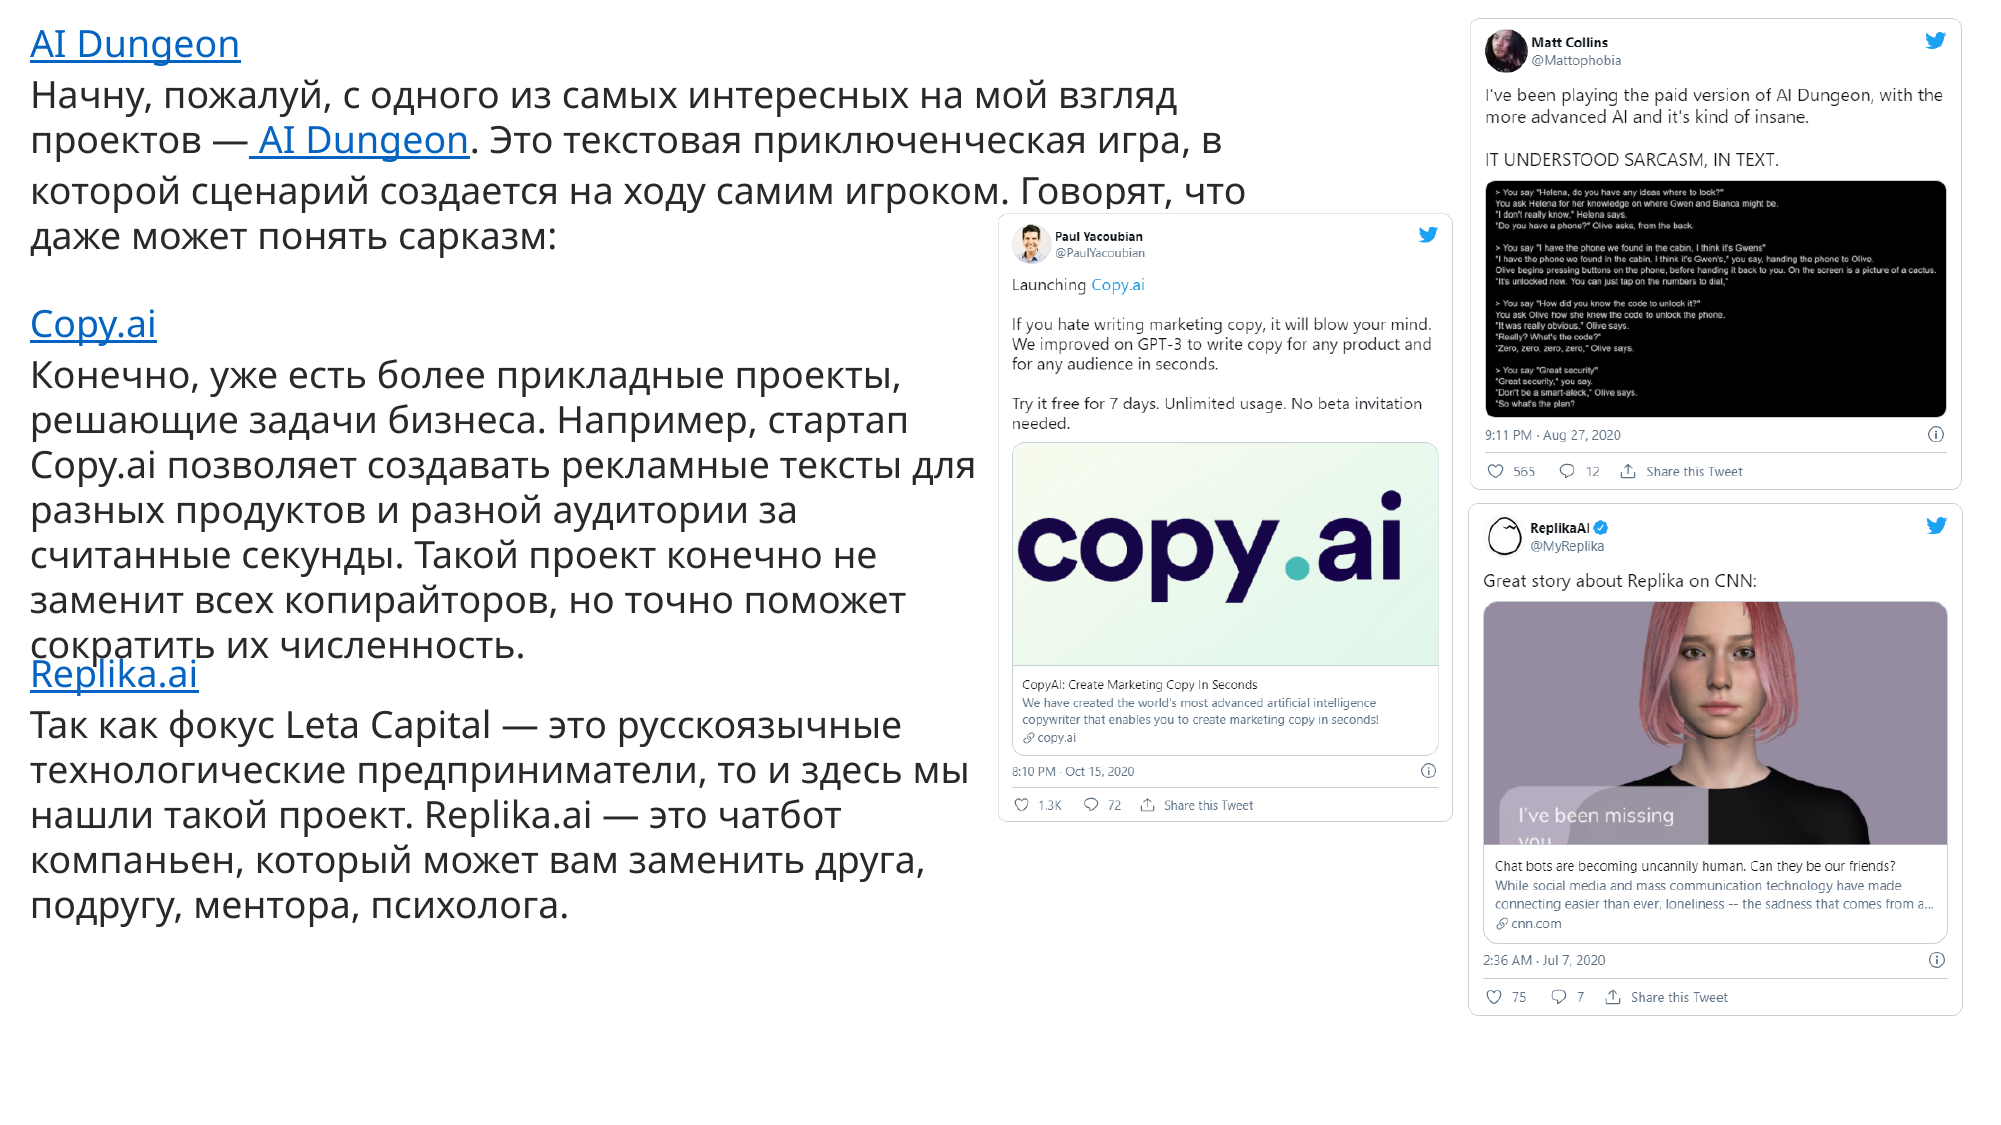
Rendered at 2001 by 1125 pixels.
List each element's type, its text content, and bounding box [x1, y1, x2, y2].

text_box Copy.ai Конечно, уже есть более прикладные проекты, решающие задачи бизнеса. Например, стартап Copy.ai позволяет создавать рекламные тексты для разных продуктов и разной аудитории за считанные секунды. Такой проект конечно не заменит всех копирайторов, но точно поможет сократить их численность. [15, 292, 994, 642]
text_box AI Dungeon Начну, пожалуй, с одного из самых интересных на мой взгляд проектов — AI Dungeon. Это текстовая приключенческая игра, в которой сценарий создается на ходу самим игроком. Говорят, что даже может понять сарказм: [15, 12, 1284, 264]
picture [994, 209, 1458, 829]
picture [1462, 12, 1968, 1027]
text_box Replika.ai Так как фокус Leta Capital — это русскоязычные технологические предприниматели, то и здесь мы нашли такой проект. Replika.ai — это чатбот компаньен, который может вам заменить друга, подругу, ментора, психолога. [15, 642, 1016, 933]
